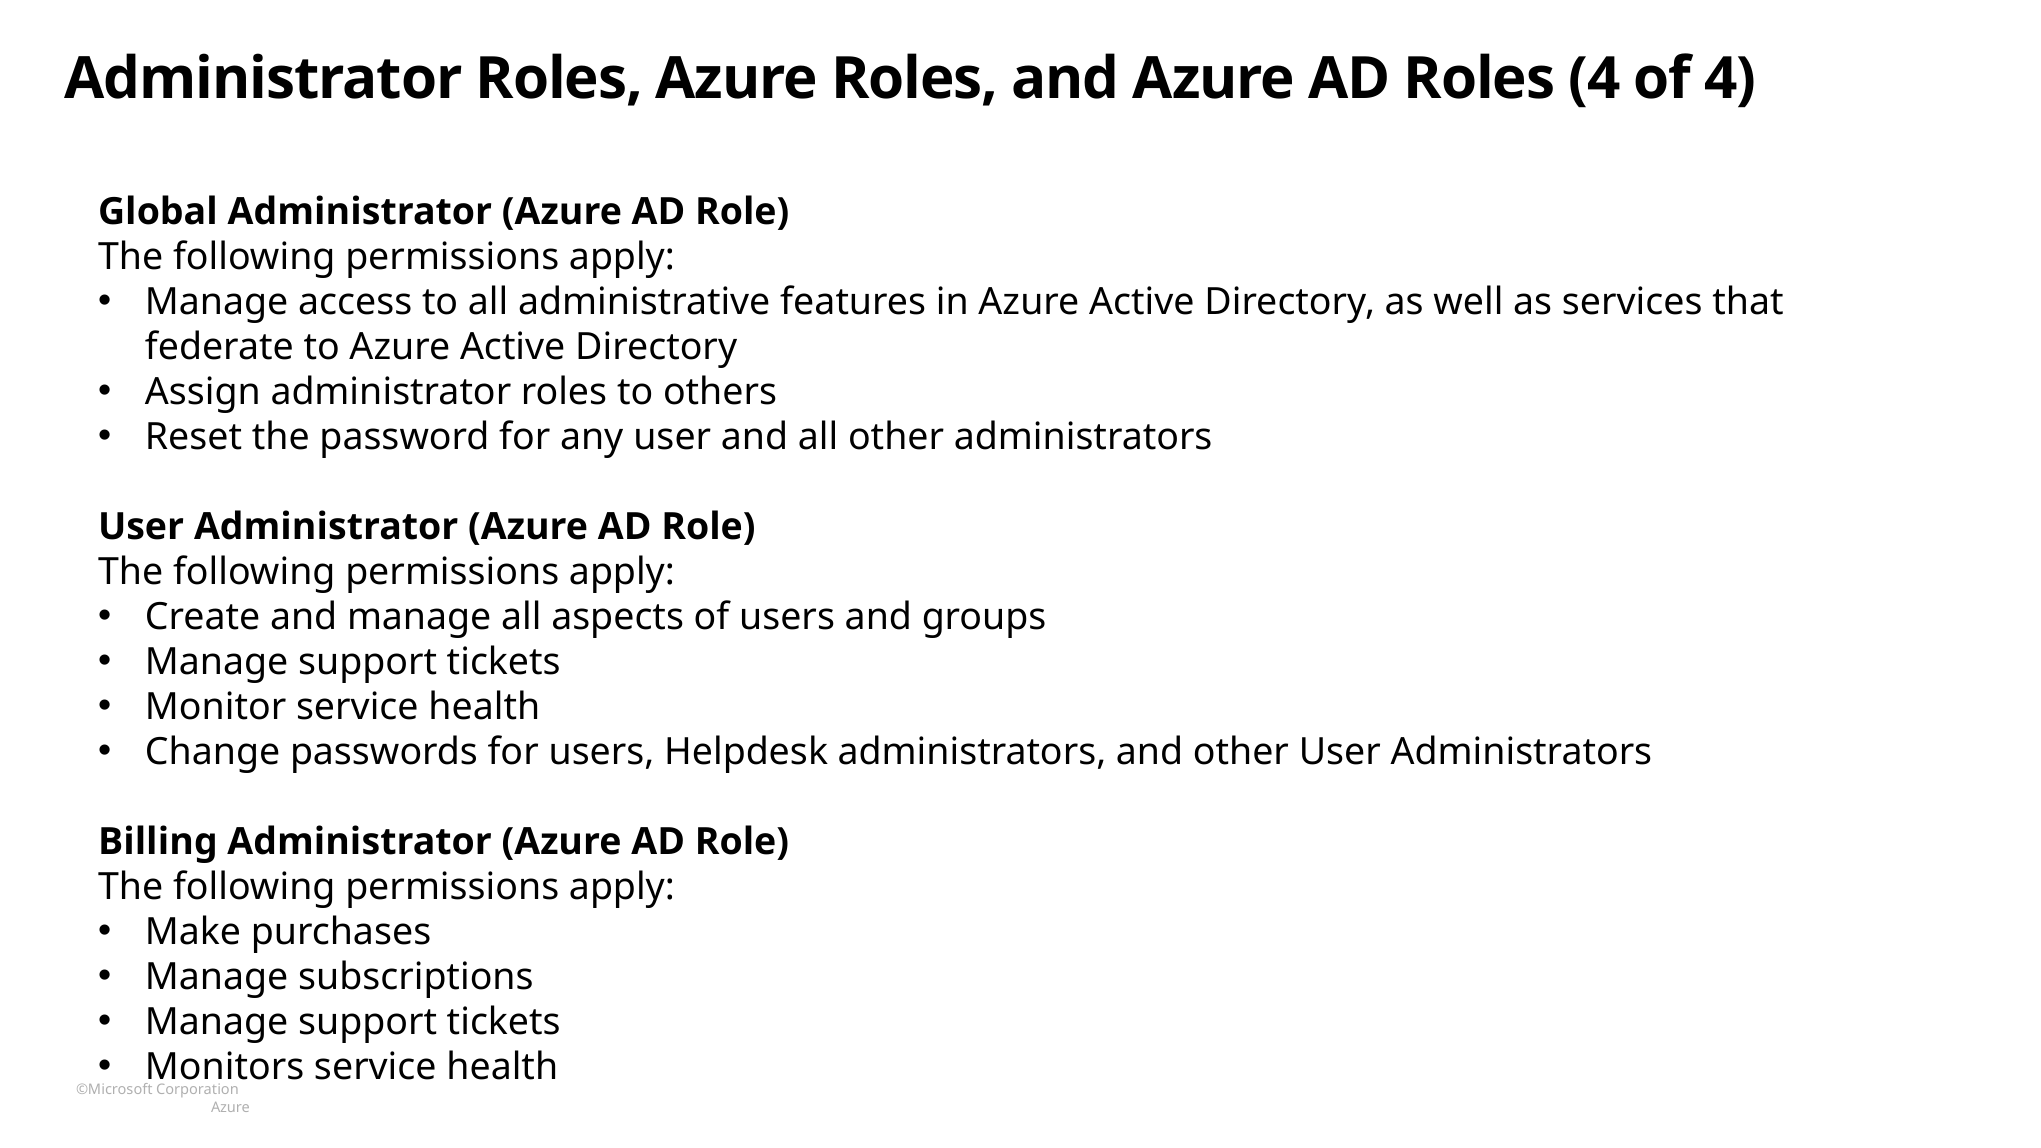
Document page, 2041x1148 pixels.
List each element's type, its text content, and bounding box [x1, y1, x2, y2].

text_box Global Administrator (Azure AD Role) The following permissions apply: Manage access to all administrative features in Azure Active Directory, as well as services that federate to Azure Active Directory Assign administrator roles to others Reset the password for any user and all other administrators User Administrator (Azure AD Role) The following permissions apply: Create and manage all aspects of users and groups Manage support tickets Monitor service health Change passwords for users, Helpdesk administrators, and other User Administrators Billing Administrator (Azure AD Role) The following permissions apply: Make purchases Manage subscriptions Manage support tickets Monitors service health [83, 179, 1862, 1095]
title Administrator Roles, Azure Roles, and Azure AD Roles (4 of 4) [64, 43, 1957, 179]
